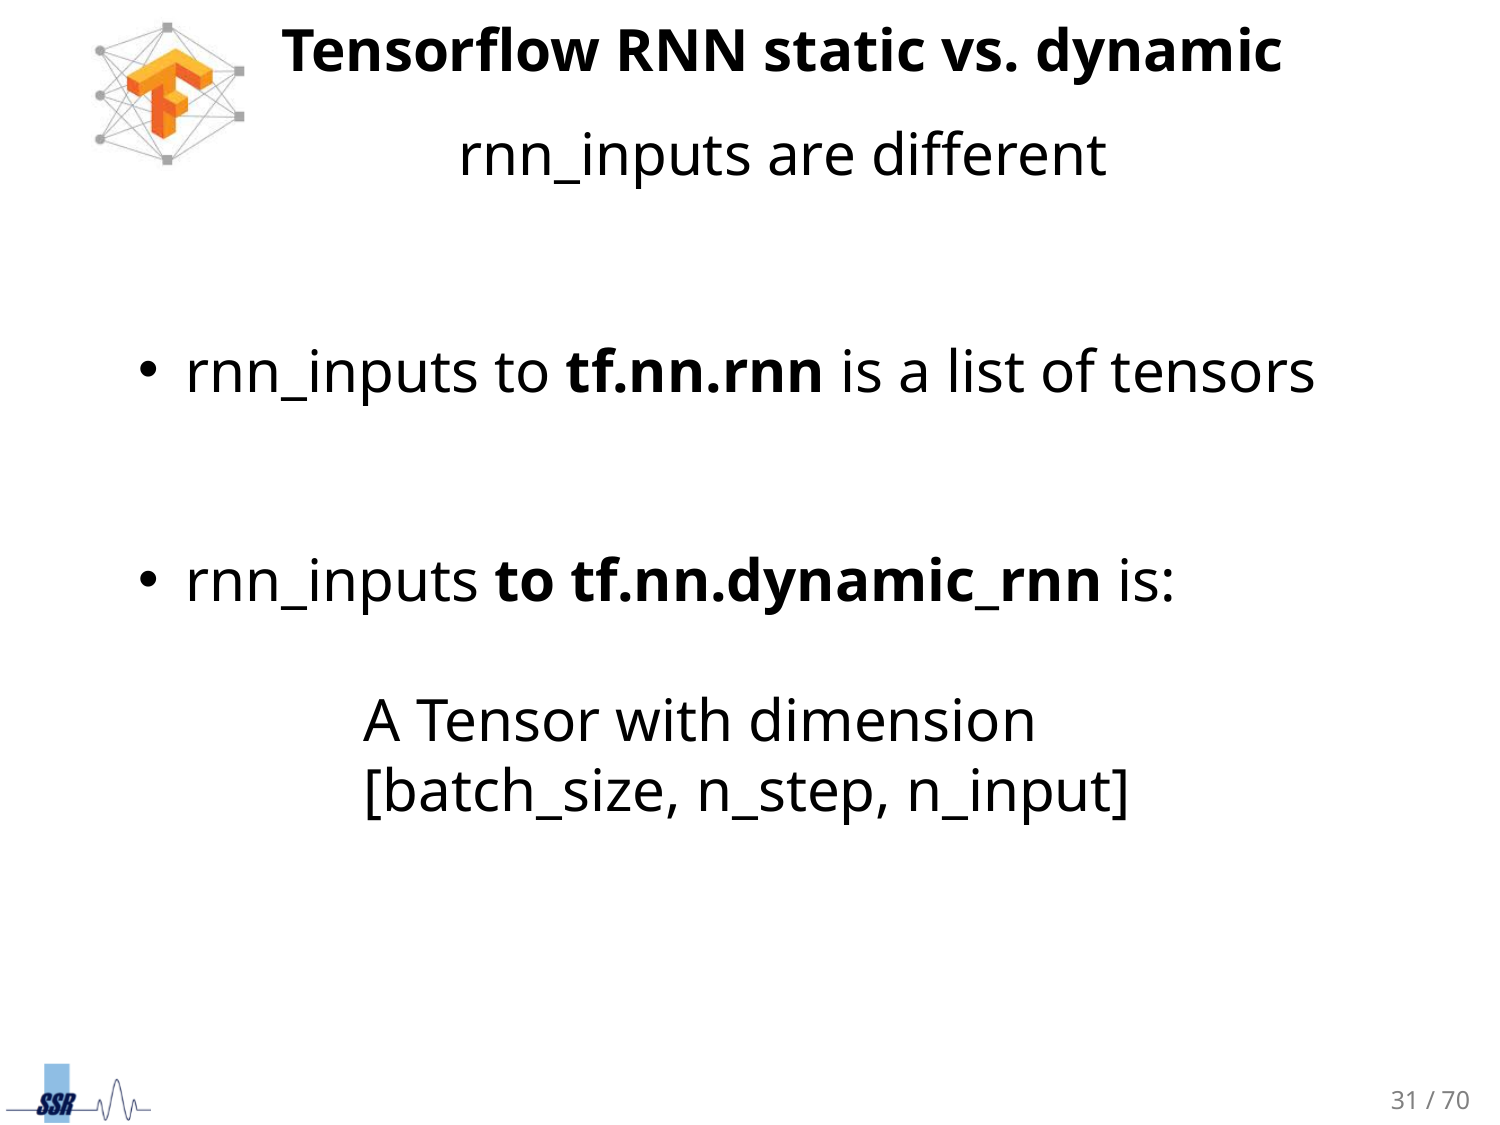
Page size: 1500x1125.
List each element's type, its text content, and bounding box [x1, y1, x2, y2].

picture [1, 0, 340, 190]
text_box rnn_inputs to tf.nn.rnn is a list of tensors rnn_inputs to tf.nn.dynamic_rnn is: A Tensor with dimension [batch_size, n_step, n_input] [123, 326, 1412, 831]
picture [1, 1062, 151, 1125]
text_box Tensorflow RNN static vs. dynamic rnn_inputs are different [342, 5, 1300, 195]
